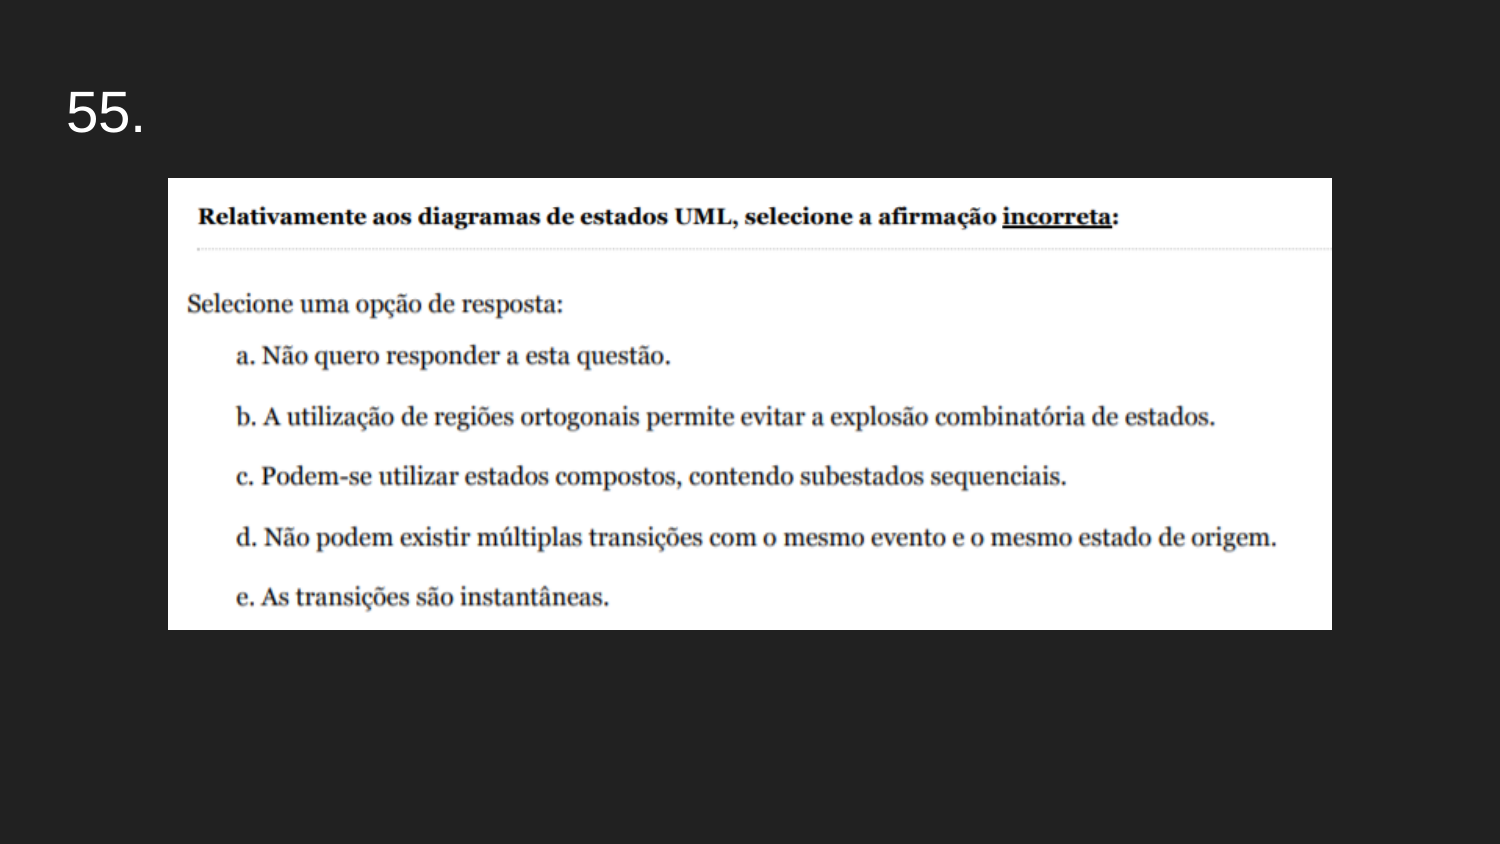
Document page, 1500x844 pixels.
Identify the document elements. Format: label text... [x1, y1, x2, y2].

picture [168, 177, 1332, 630]
title 55. [51, 59, 1449, 153]
